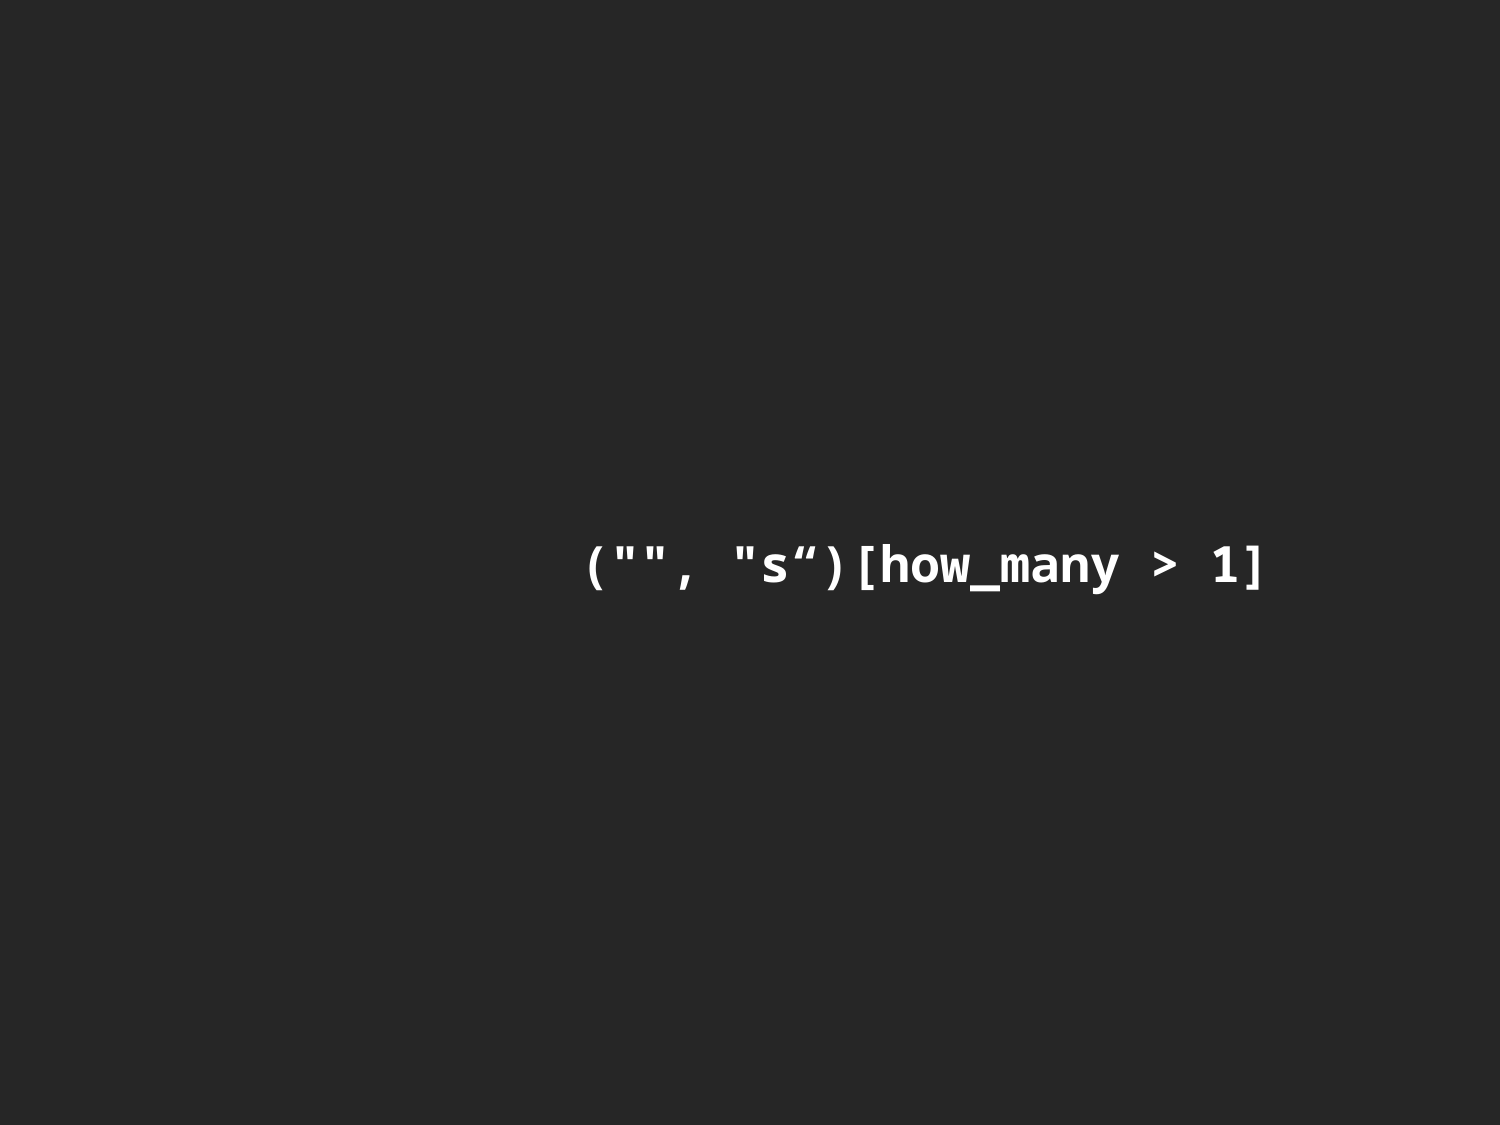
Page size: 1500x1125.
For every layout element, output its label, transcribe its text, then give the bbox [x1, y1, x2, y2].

list def render_customers_available(customers): how_many = len(customers) plural_s = ("", "s“)[how_many > 1] return "Customer%s" % plural_s [29, 385, 1471, 1094]
